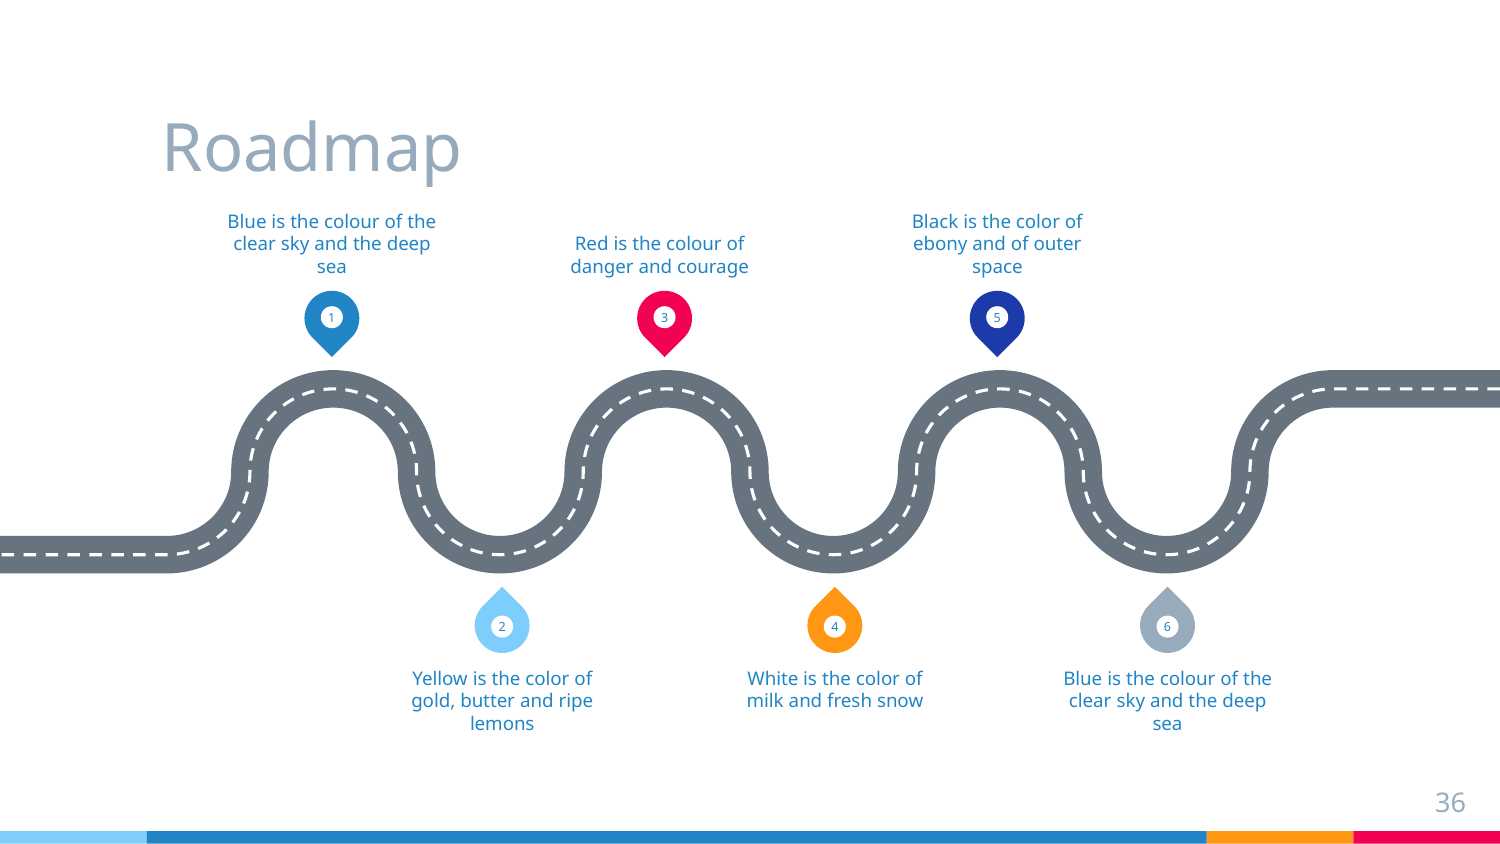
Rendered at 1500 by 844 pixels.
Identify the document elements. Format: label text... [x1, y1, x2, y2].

title Roadmap [146, 58, 1207, 200]
text_box Blue is the colour of the clear sky and the deep sea [1062, 666, 1273, 755]
text_box [304, 290, 360, 358]
text_box Blue is the colour of the clear sky and the deep sea [226, 189, 438, 278]
text_box [969, 290, 1025, 358]
text_box [807, 586, 863, 653]
text_box [1140, 586, 1195, 653]
text_box Red is the colour of danger and courage [553, 189, 765, 278]
text_box 3 [653, 306, 676, 329]
text_box 2 [491, 615, 514, 638]
text_box [0, 388, 1500, 555]
text_box Yellow is the color of gold, butter and ripe lemons [396, 666, 608, 755]
slide_number 36 [1391, 770, 1482, 822]
text_box 1 [320, 306, 343, 329]
text_box [637, 290, 693, 358]
text_box Black is the color of ebony and of outer space [891, 189, 1103, 278]
text_box [474, 586, 530, 653]
text_box White is the color of milk and fresh snow [729, 666, 941, 755]
text_box 4 [823, 615, 846, 638]
text_box 6 [1156, 615, 1179, 638]
text_box 5 [986, 306, 1009, 329]
